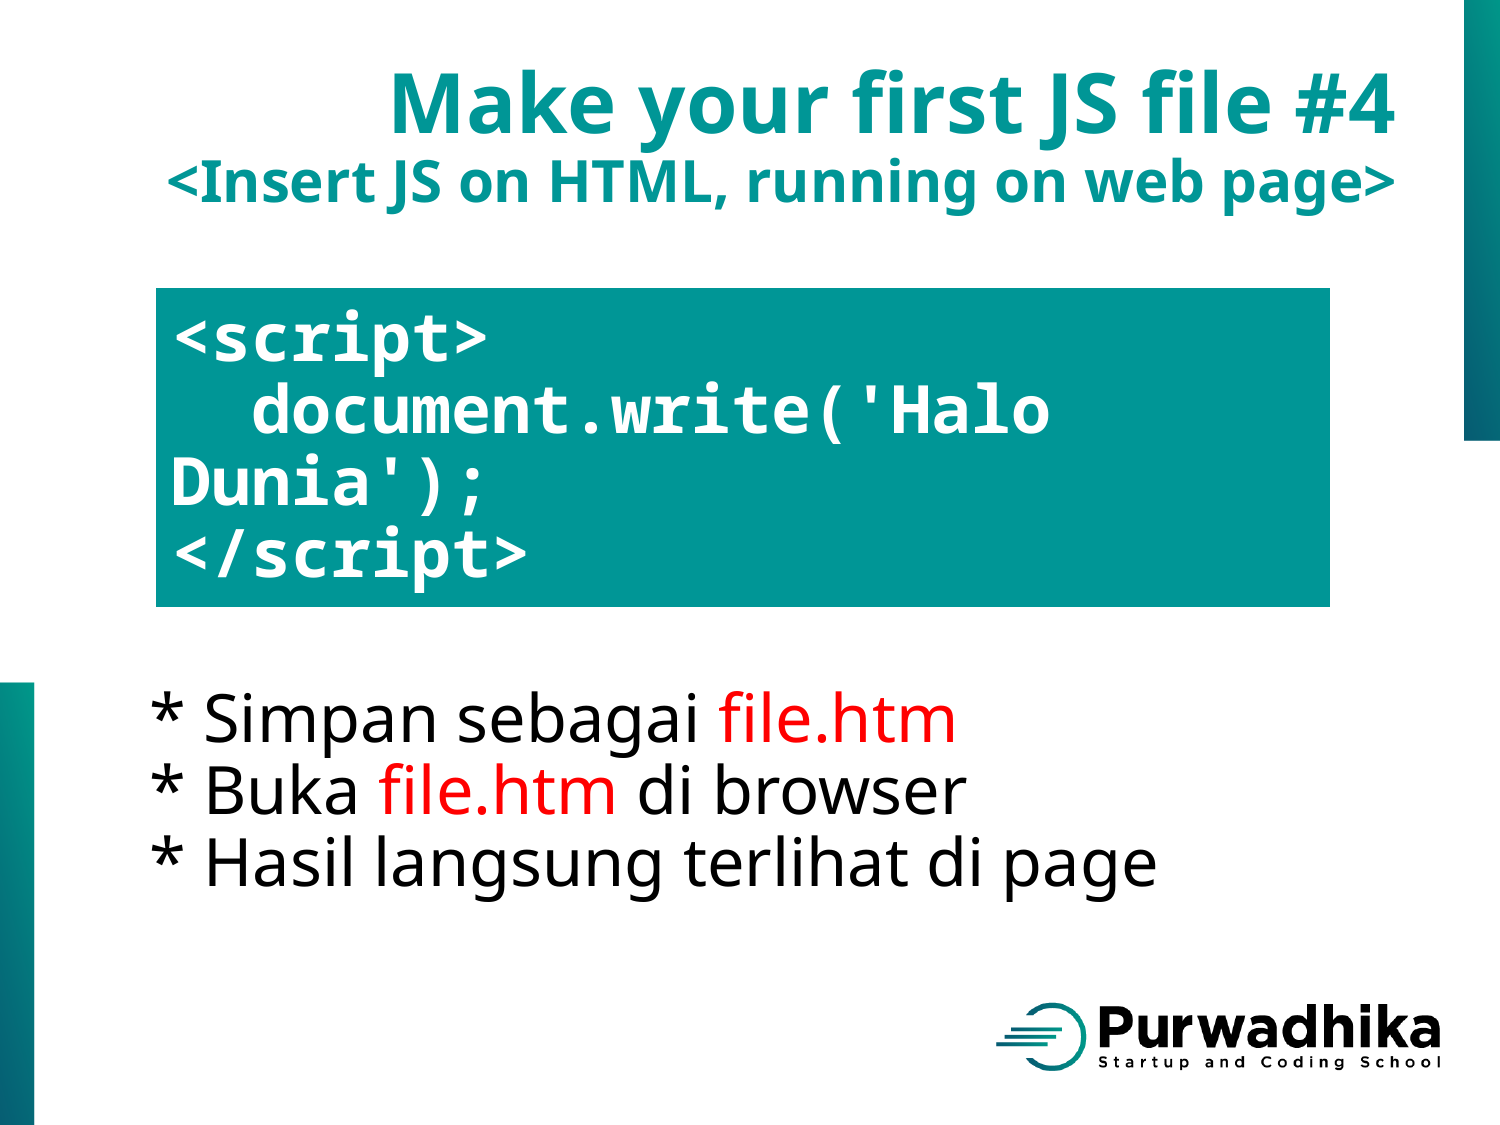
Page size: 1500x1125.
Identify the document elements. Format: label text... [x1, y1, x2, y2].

text_box <script> document.write('Halo Dunia'); </script> [156, 289, 1329, 607]
text_box [134, 928, 1405, 1068]
text_box * Simpan sebagai file.htm * Buka file.htm di browser * Hasil langsung terlihat di page [134, 658, 1444, 928]
text_box [134, 247, 1405, 658]
text_box Make your first JS file #4 <Insert JS on HTML, running on web page> [42, 30, 1412, 247]
picture [0, 0, 1500, 1125]
